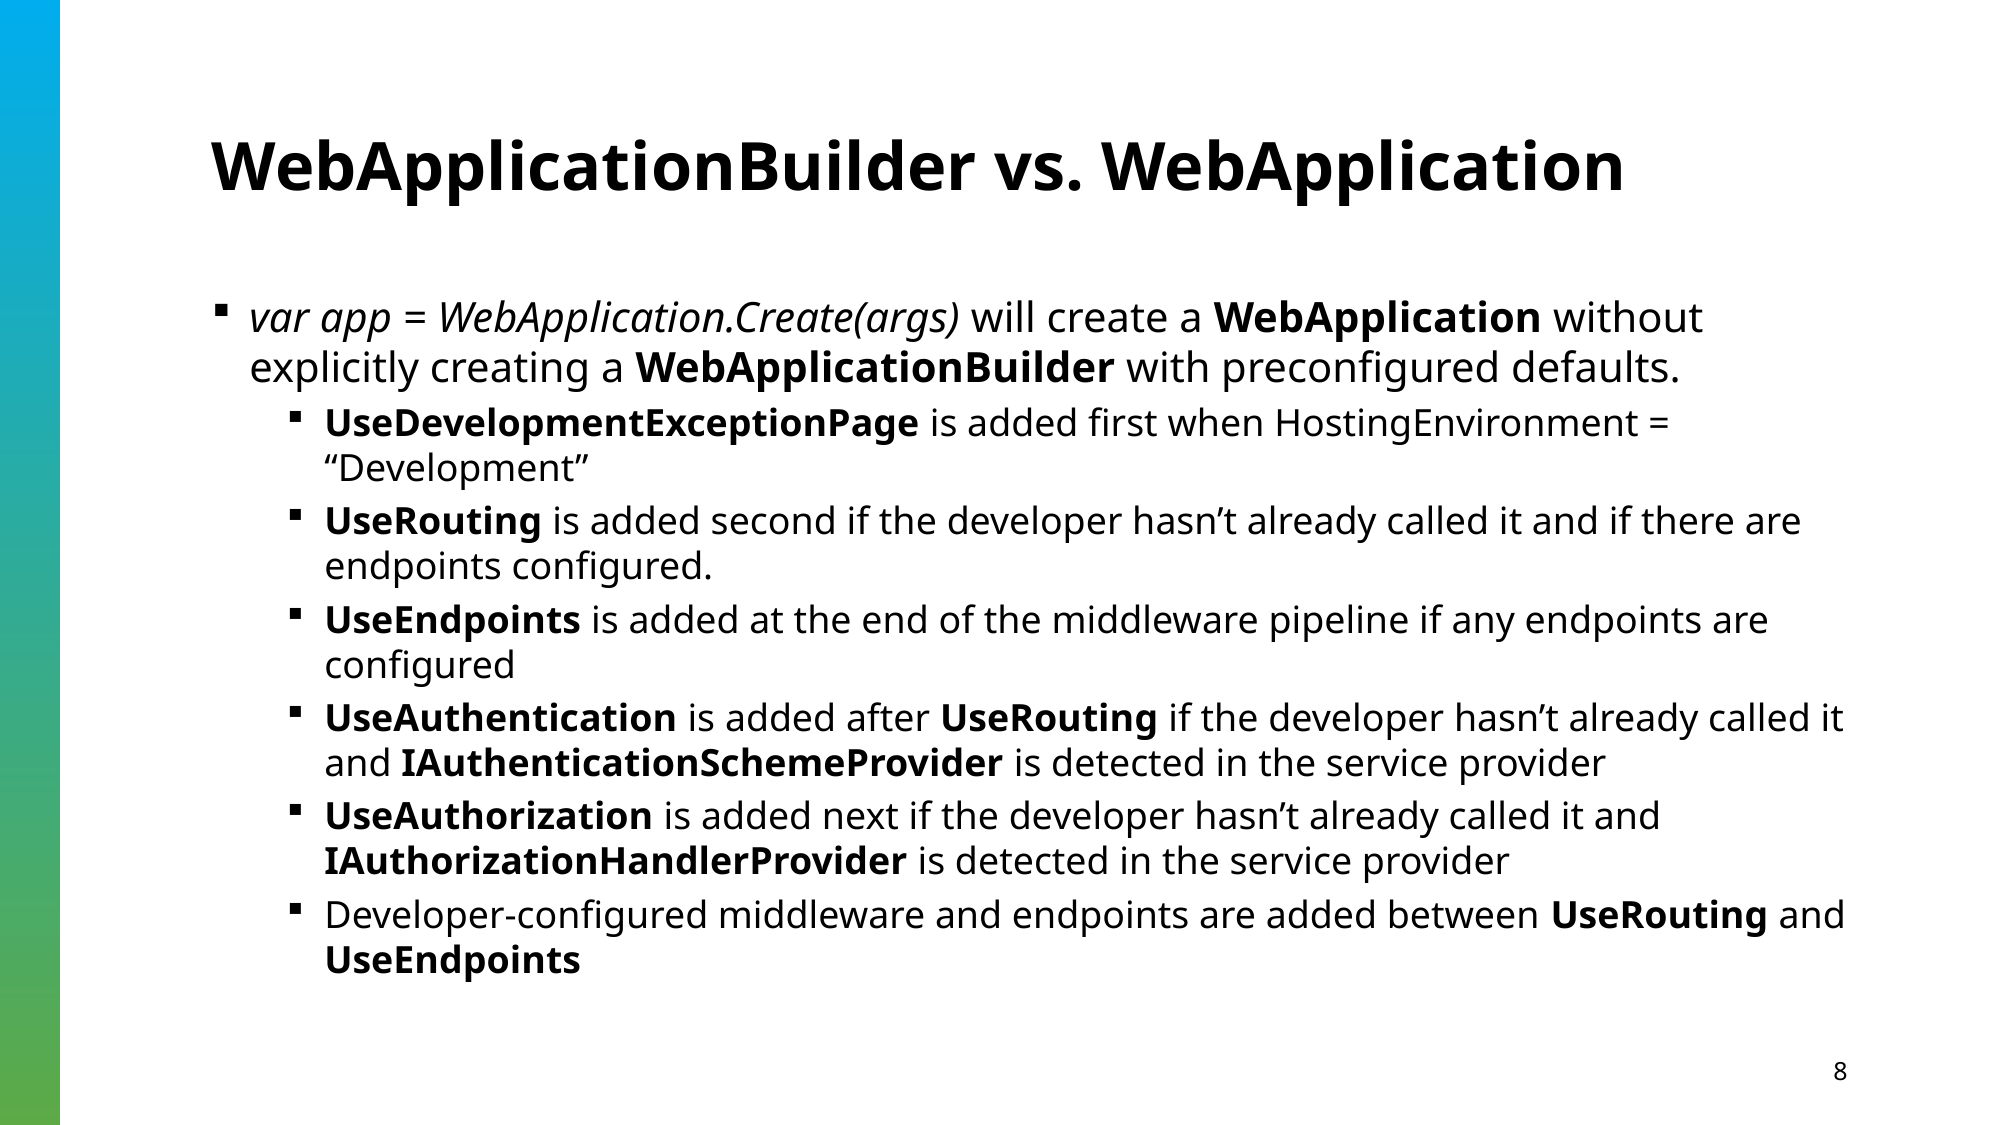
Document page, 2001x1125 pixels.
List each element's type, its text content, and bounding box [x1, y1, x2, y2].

list var app = WebApplication.Create(args) will create a WebApplication without explicitly creating a WebApplicationBuilder with preconfigured defaults. UseDevelopmentExceptionPage is added first when HostingEnvironment = “Development” UseRouting is added second if the developer hasn’t already called it and if there are endpoints configured. UseEndpoints is added at the end of the middleware pipeline if any endpoints are configured UseAuthentication is added after UseRouting if the developer hasn’t already called it and IAuthenticationSchemeProvider is detected in the service provider UseAuthorization is added next if the developer hasn’t already called it and IAuthorizationHandlerProvider is detected in the service provider Developer-configured middleware and endpoints are added between UseRouting and UseEndpoints [196, 283, 1863, 1013]
slide_number 8 [1412, 1042, 1863, 1103]
title WebApplicationBuilder vs. WebApplication [196, 59, 1863, 278]
